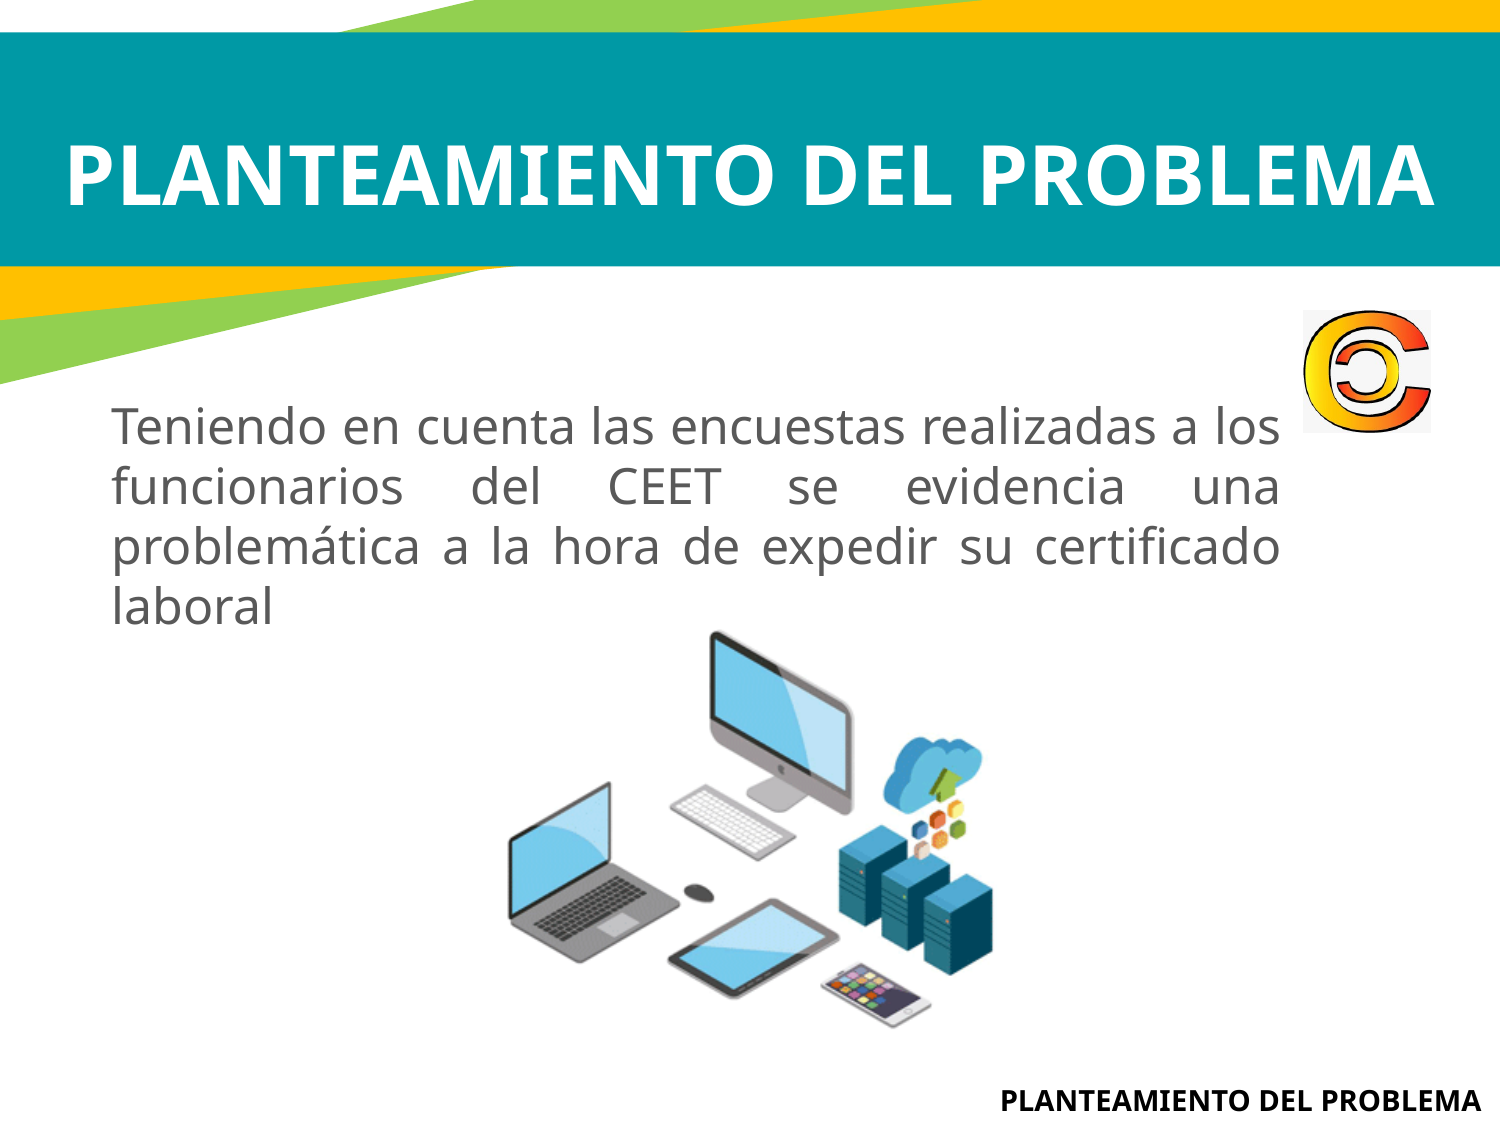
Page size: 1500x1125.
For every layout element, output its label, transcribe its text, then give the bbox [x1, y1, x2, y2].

text_box Teniendo en cuenta las encuestas realizadas a los funcionarios del CEET se evidencia una problemática a la hora de expedir su certificado laboral [96, 387, 1297, 642]
text_box PLANTEAMIENTO DEL PROBLEMA [0, 99, 1500, 196]
text_box PLANTEAMIENTO DEL PROBLEMA [985, 1074, 1498, 1125]
picture [1303, 309, 1431, 433]
picture [169, 625, 1343, 1037]
